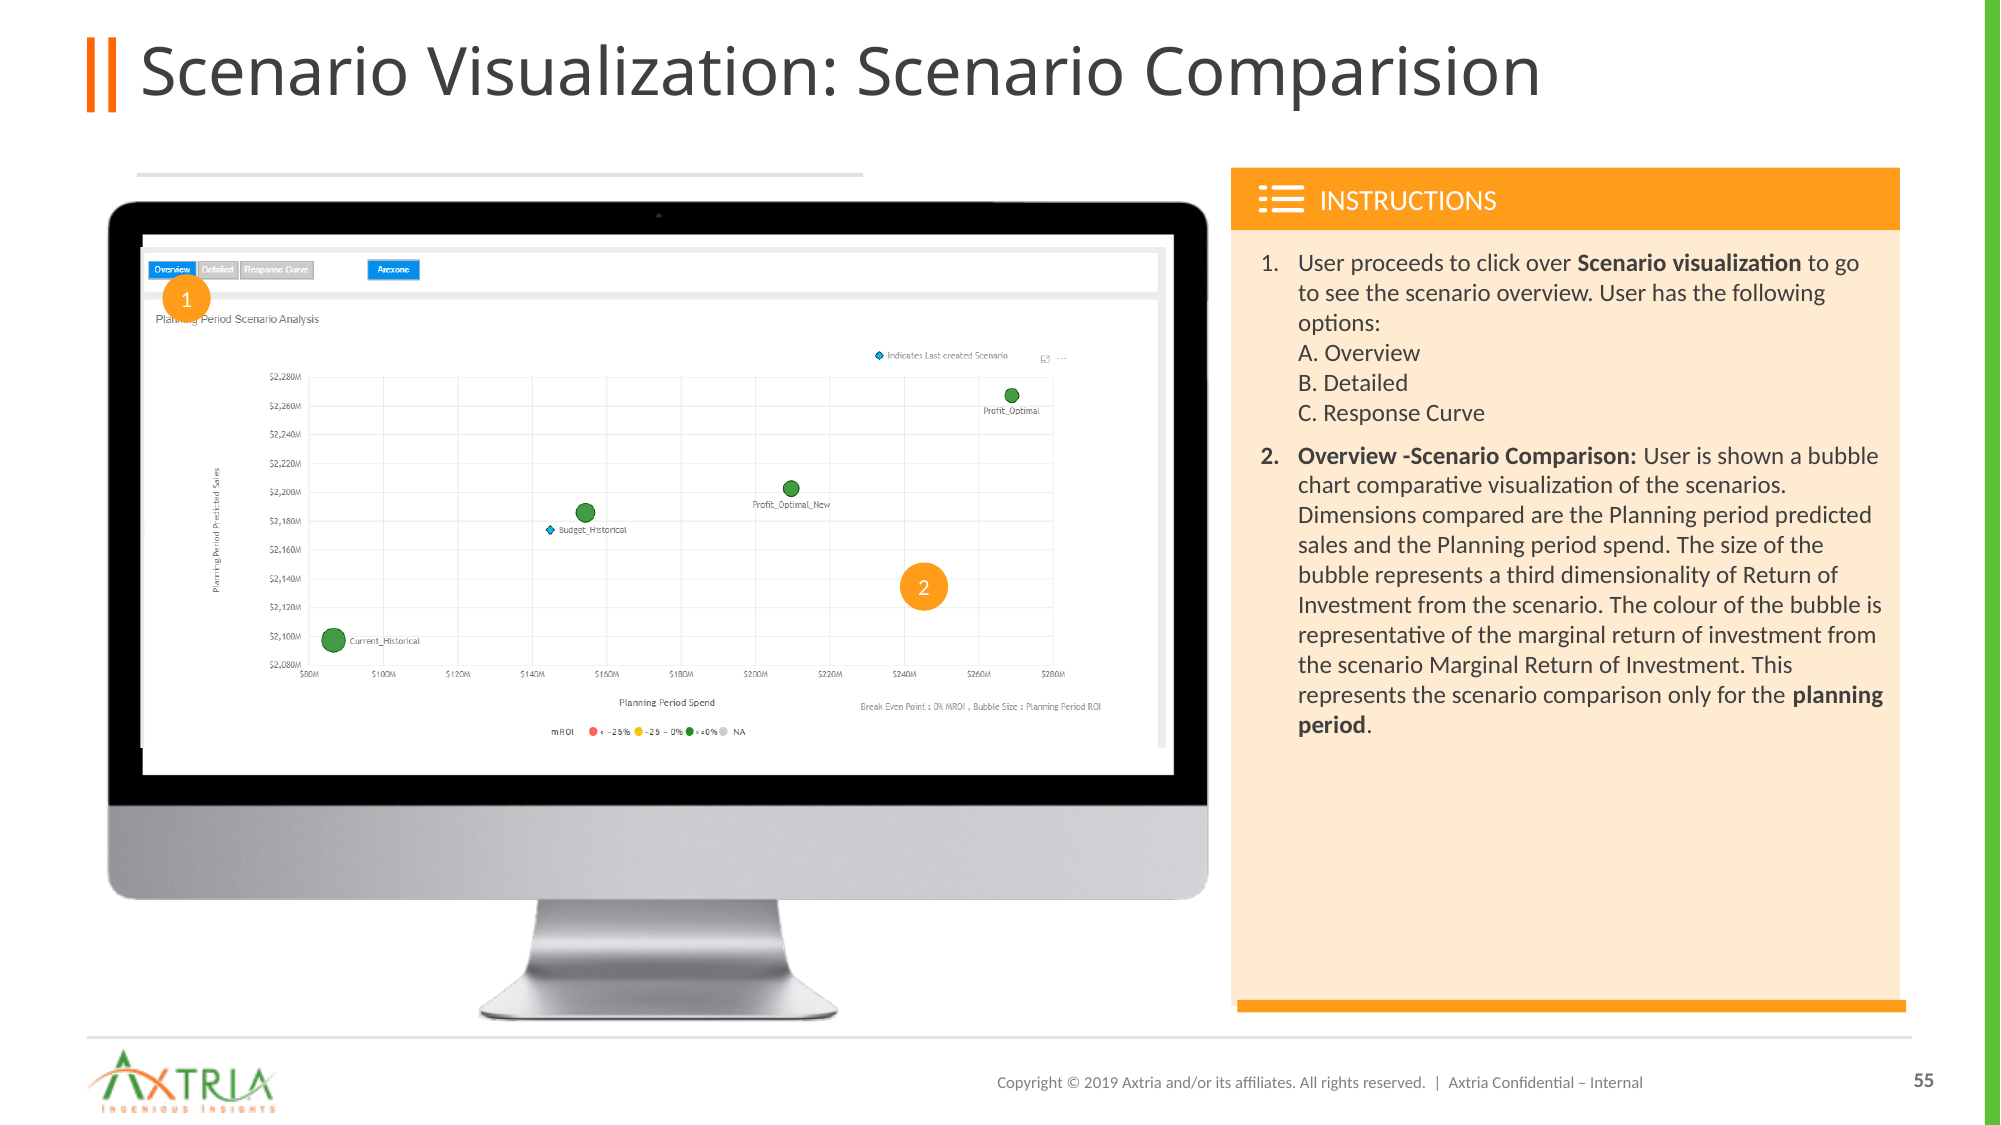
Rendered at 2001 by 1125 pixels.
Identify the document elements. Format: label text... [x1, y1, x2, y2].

text_box INSTRUCTIONS [1230, 167, 1901, 231]
text_box [1258, 185, 1268, 190]
text_box [1258, 208, 1268, 213]
text_box [1271, 185, 1305, 190]
picture [93, 199, 1221, 1025]
picture [87, 1049, 276, 1113]
text_box [1271, 208, 1305, 213]
text_box User proceeds to click over Scenario visualization to go to see the scenario overview. User has the following options: A. Overview B. Detailed C. Response Curve Overview -Scenario Comparison: User is shown a bubble chart comparative visualization of the scenarios. Dimensions compared are the Planning period predicted sales and the Planning period spend. The size of the bubble represents a third dimensionality of Return of Investment from the scenario. The colour of the bubble is representative of the marginal return of investment from the scenario Marginal Return of Investment. This represents the scenario comparison only for the planning period. [1230, 231, 1901, 1007]
text_box [1258, 196, 1268, 202]
text_box [1271, 196, 1305, 202]
title Scenario Visualization: Scenario Comparision [140, 40, 1937, 107]
text_box [1236, 999, 1907, 1013]
